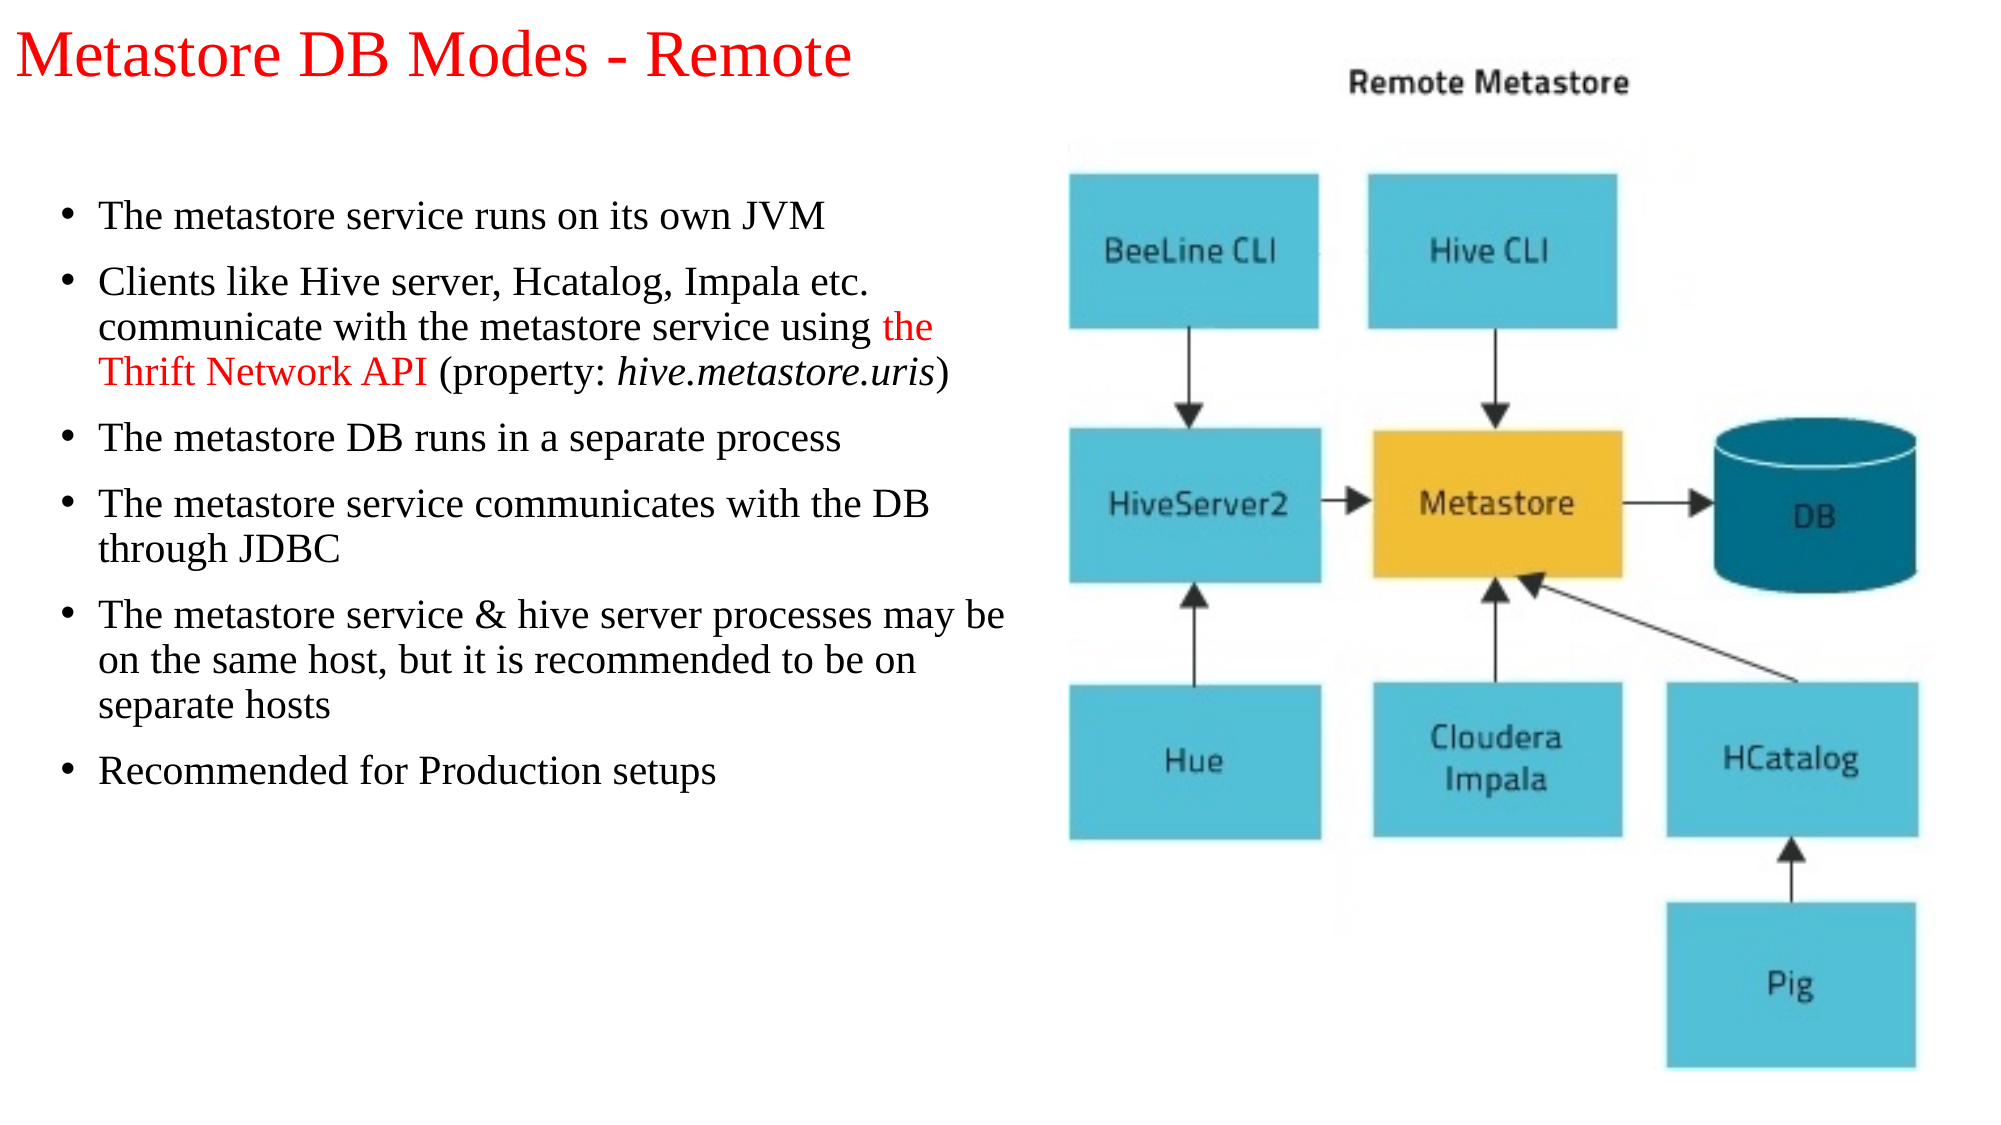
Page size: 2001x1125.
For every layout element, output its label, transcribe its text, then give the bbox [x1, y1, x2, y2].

list The metastore service runs on its own JVM Clients like Hive server, Hcatalog, Impala etc. communicate with the metastore service using the Thrift Network API (property: hive.metastore.uris) The metastore DB runs in a separate process The metastore service communicates with the DB through JDBC The metastore service & hive server processes may be on the same host, but it is recommended to be on separate hosts Recommended for Production setups [45, 186, 1033, 1072]
picture [1068, 57, 1935, 1071]
title Metastore DB Modes - Remote [0, 10, 1725, 99]
